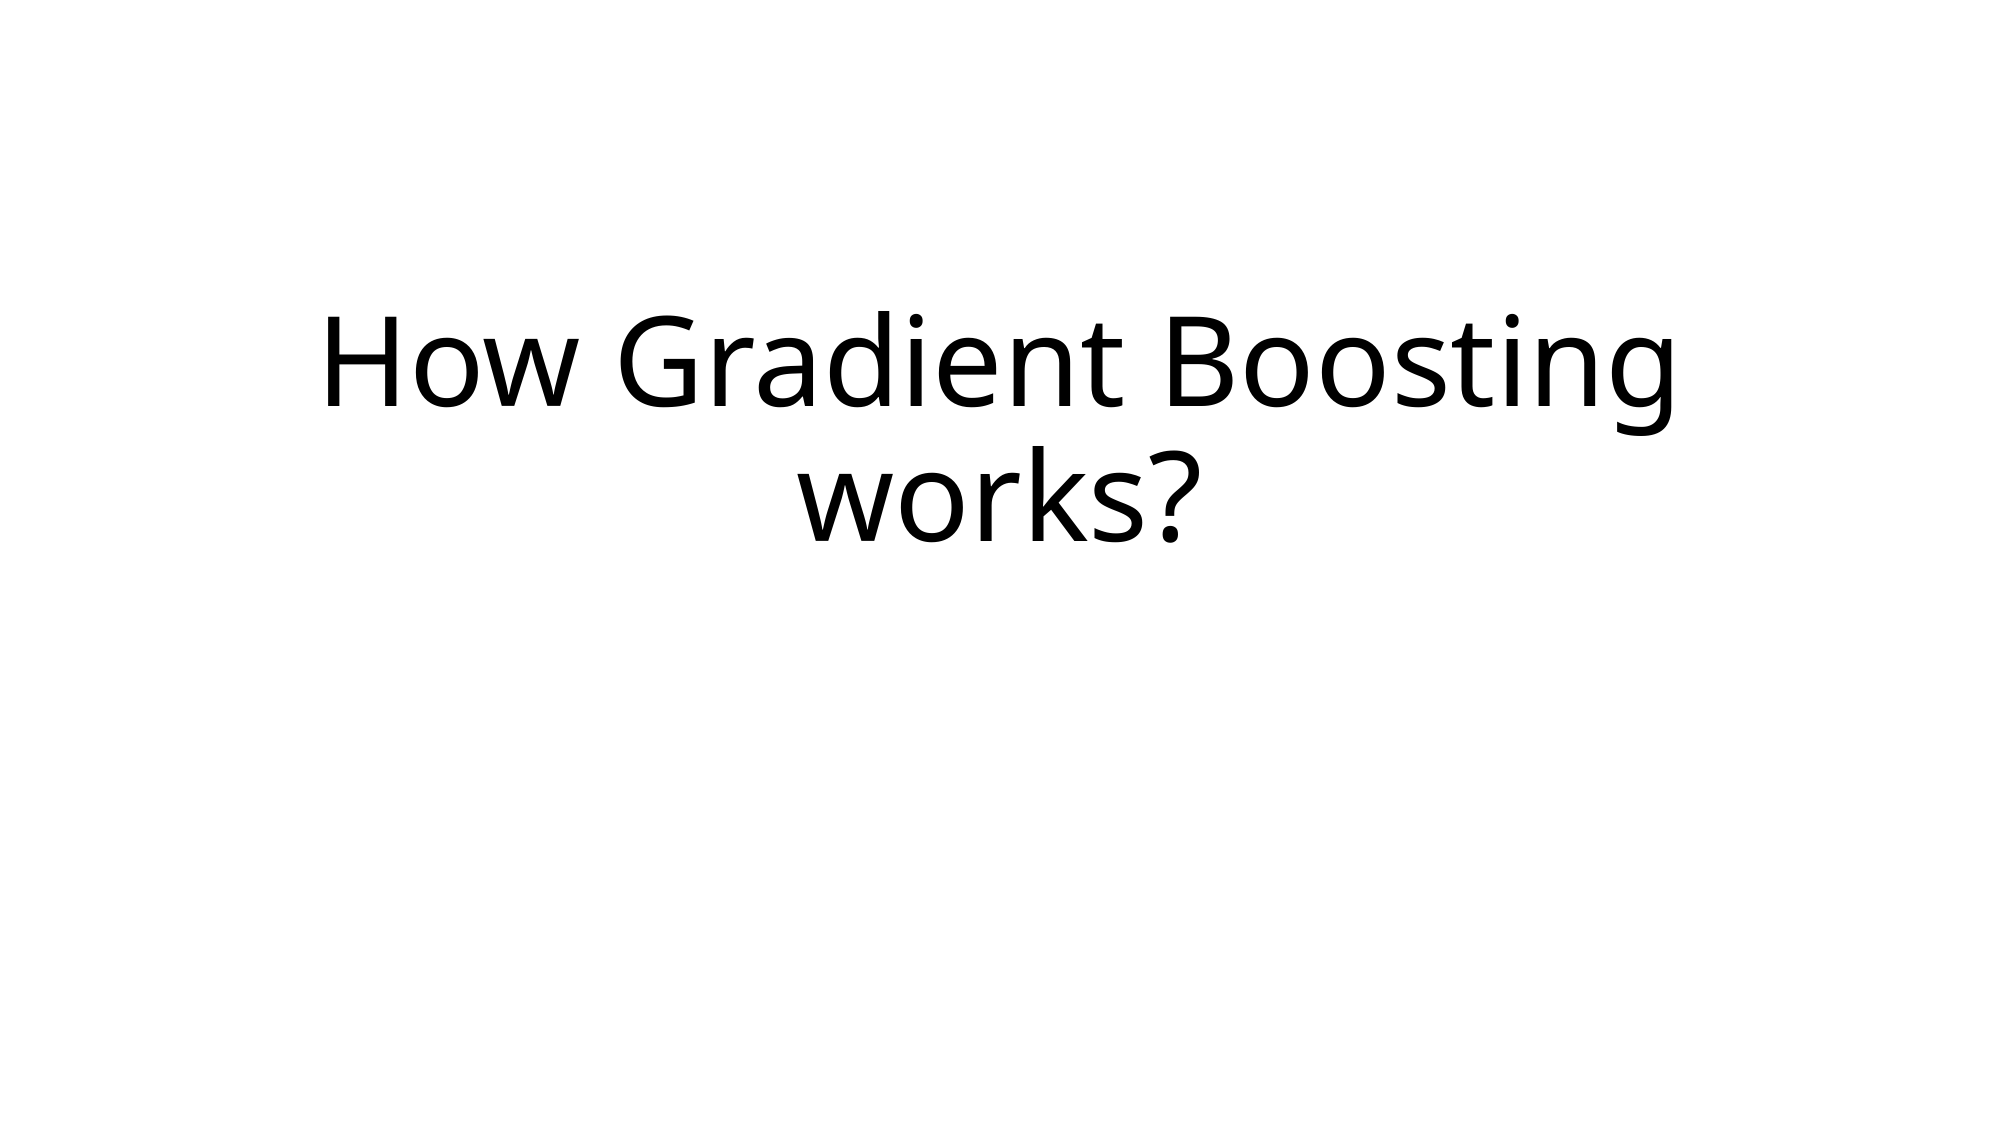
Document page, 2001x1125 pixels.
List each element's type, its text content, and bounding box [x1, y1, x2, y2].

title How Gradient Boosting works? [249, 184, 1750, 576]
